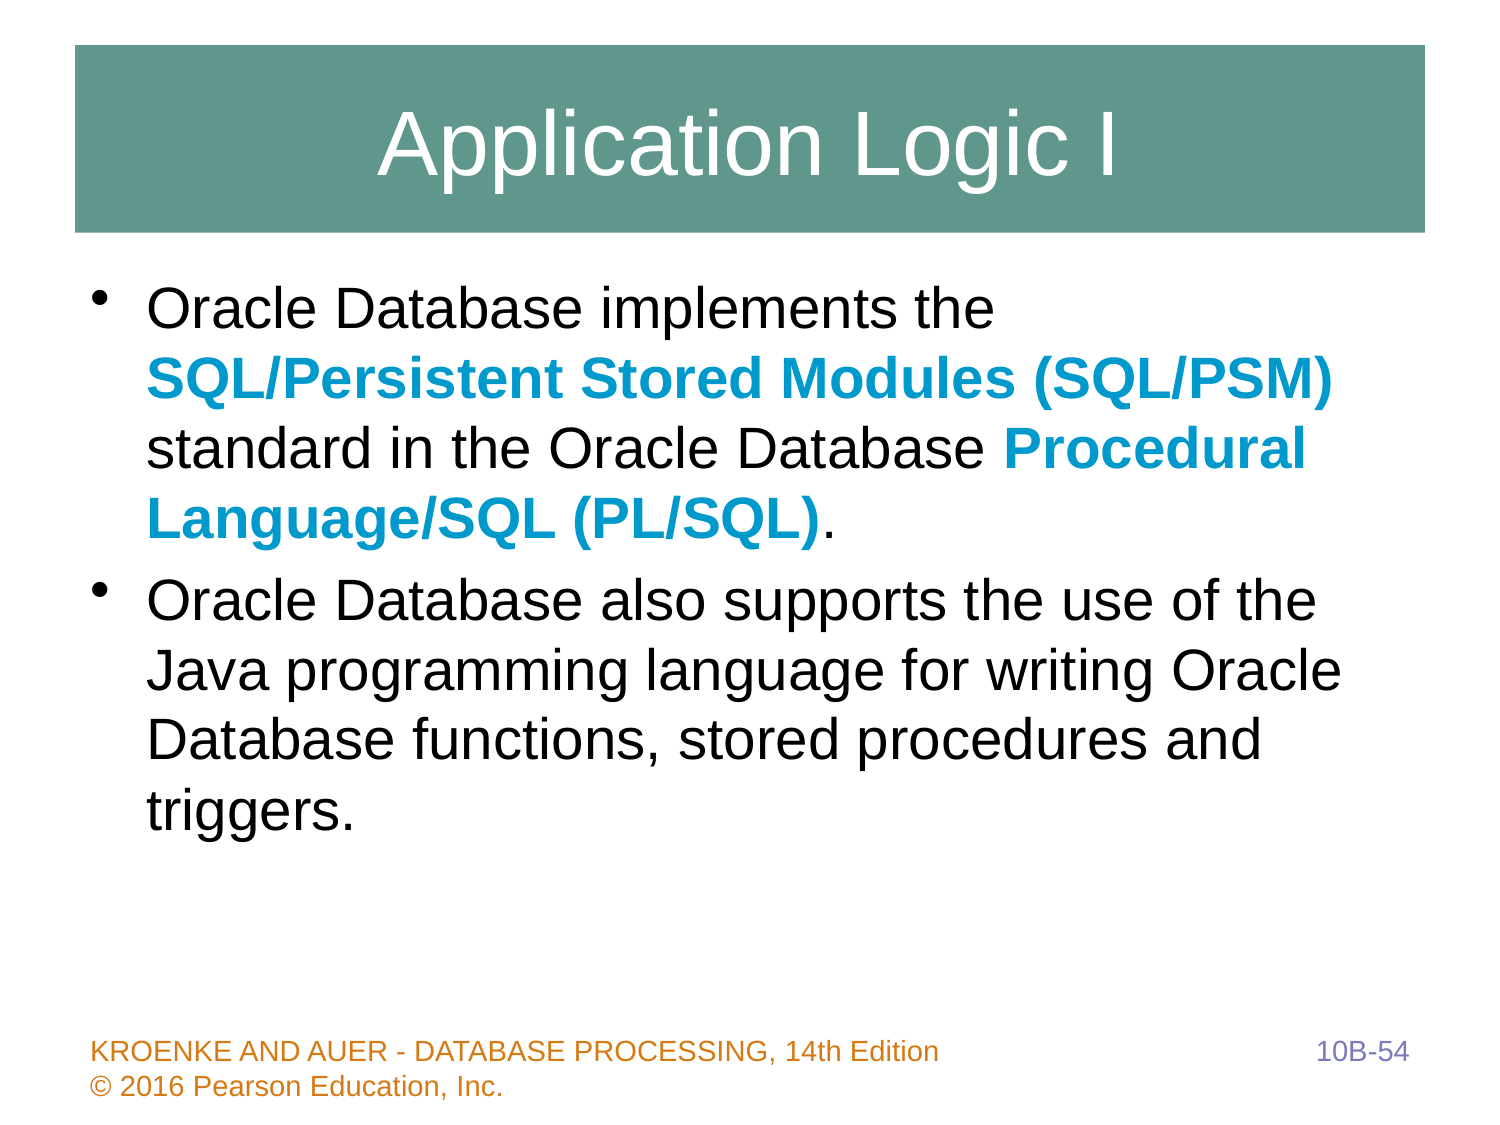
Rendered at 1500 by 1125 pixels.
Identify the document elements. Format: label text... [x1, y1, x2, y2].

slide_number 10B-54 [1074, 1024, 1426, 1103]
list Oracle Database implements the SQL/Persistent Stored Modules (SQL/PSM) standard in the Oracle Database Procedural Language/SQL (PL/SQL). Oracle Database also supports the use of the Java programming language for writing Oracle Database functions, stored procedures and triggers. [74, 262, 1426, 1006]
title Application Logic I [74, 44, 1426, 233]
footer KROENKE AND AUER - DATABASE PROCESSING, 14th Edition © 2016 Pearson Education, Inc. [74, 1024, 963, 1104]
